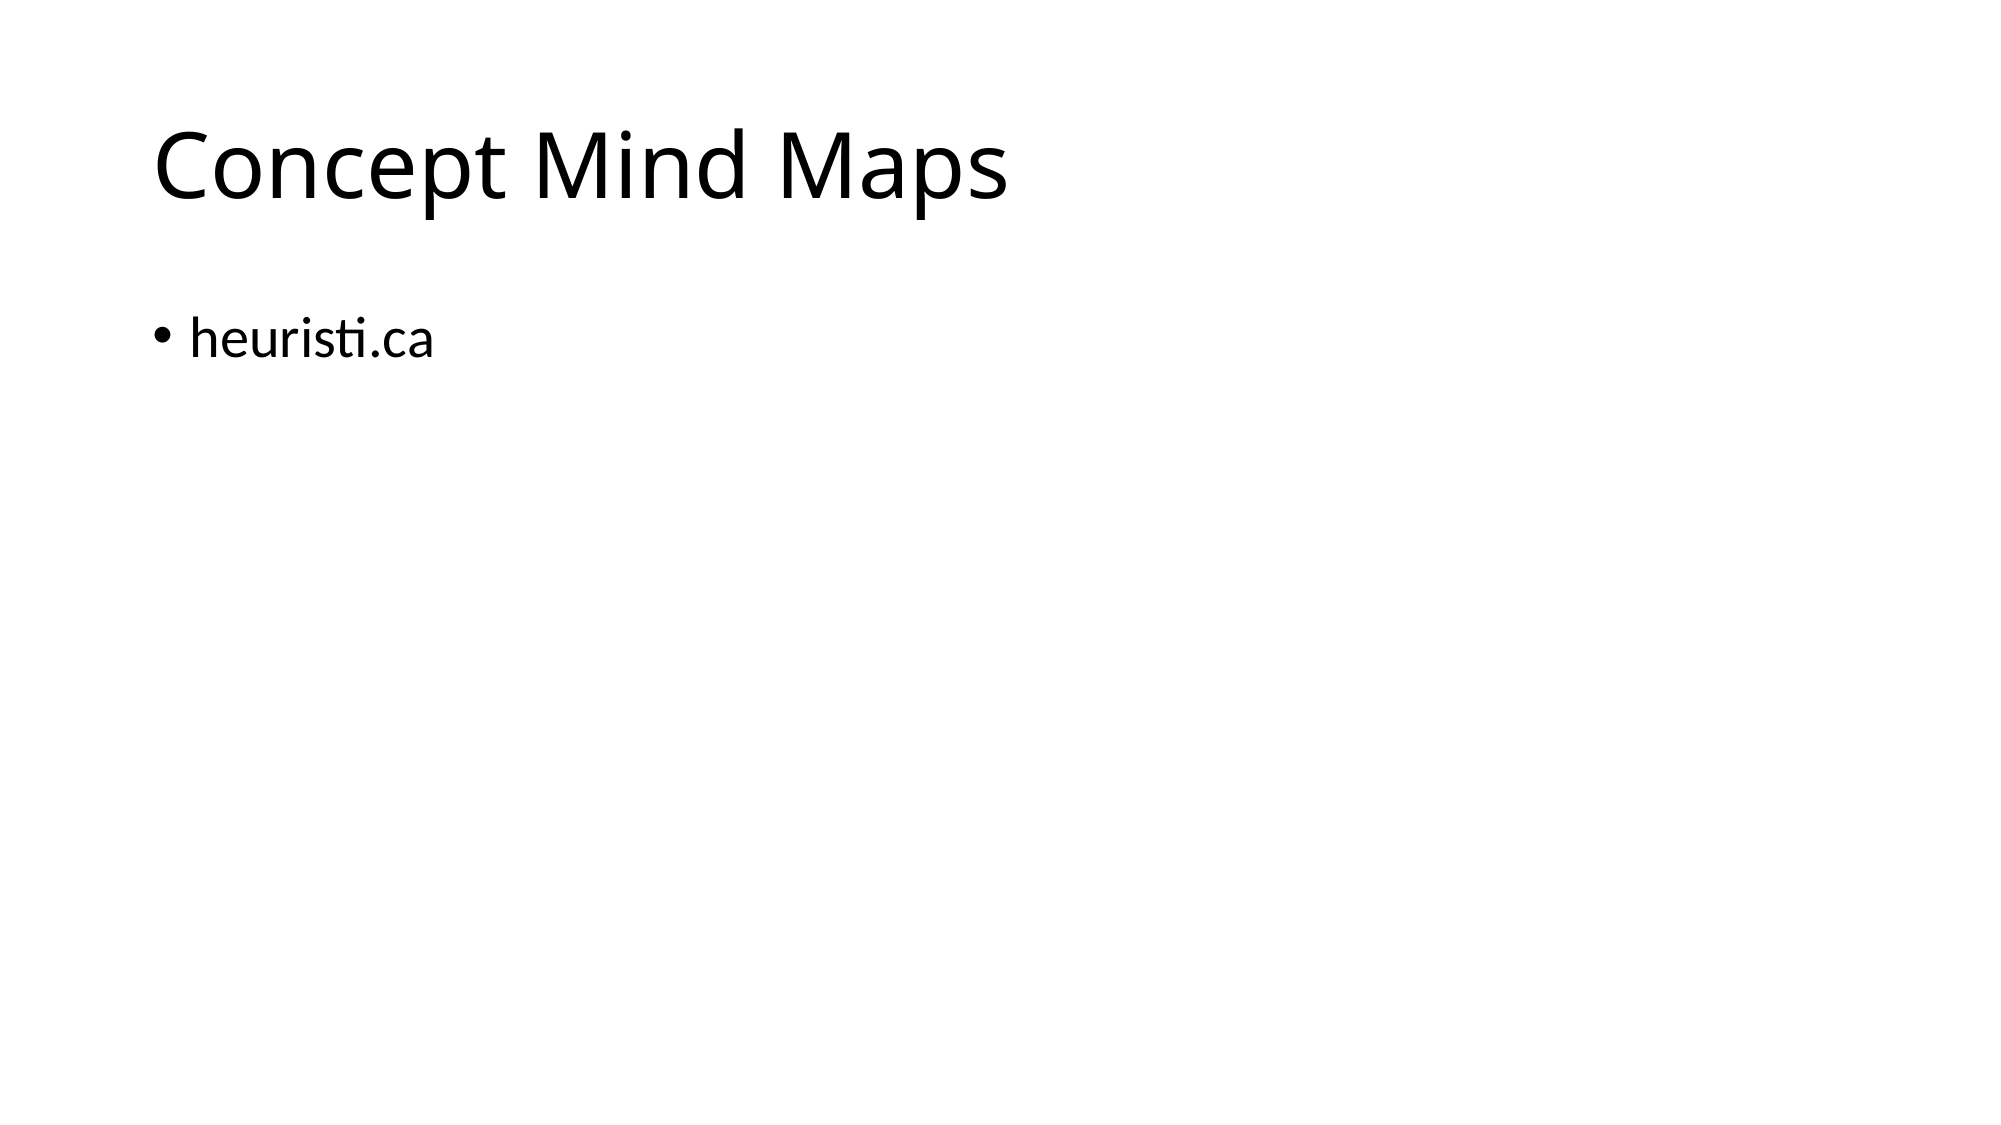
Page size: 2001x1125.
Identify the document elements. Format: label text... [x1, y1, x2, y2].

title Concept Mind Maps [137, 59, 1863, 278]
list heuristi.ca [137, 299, 1863, 1014]
